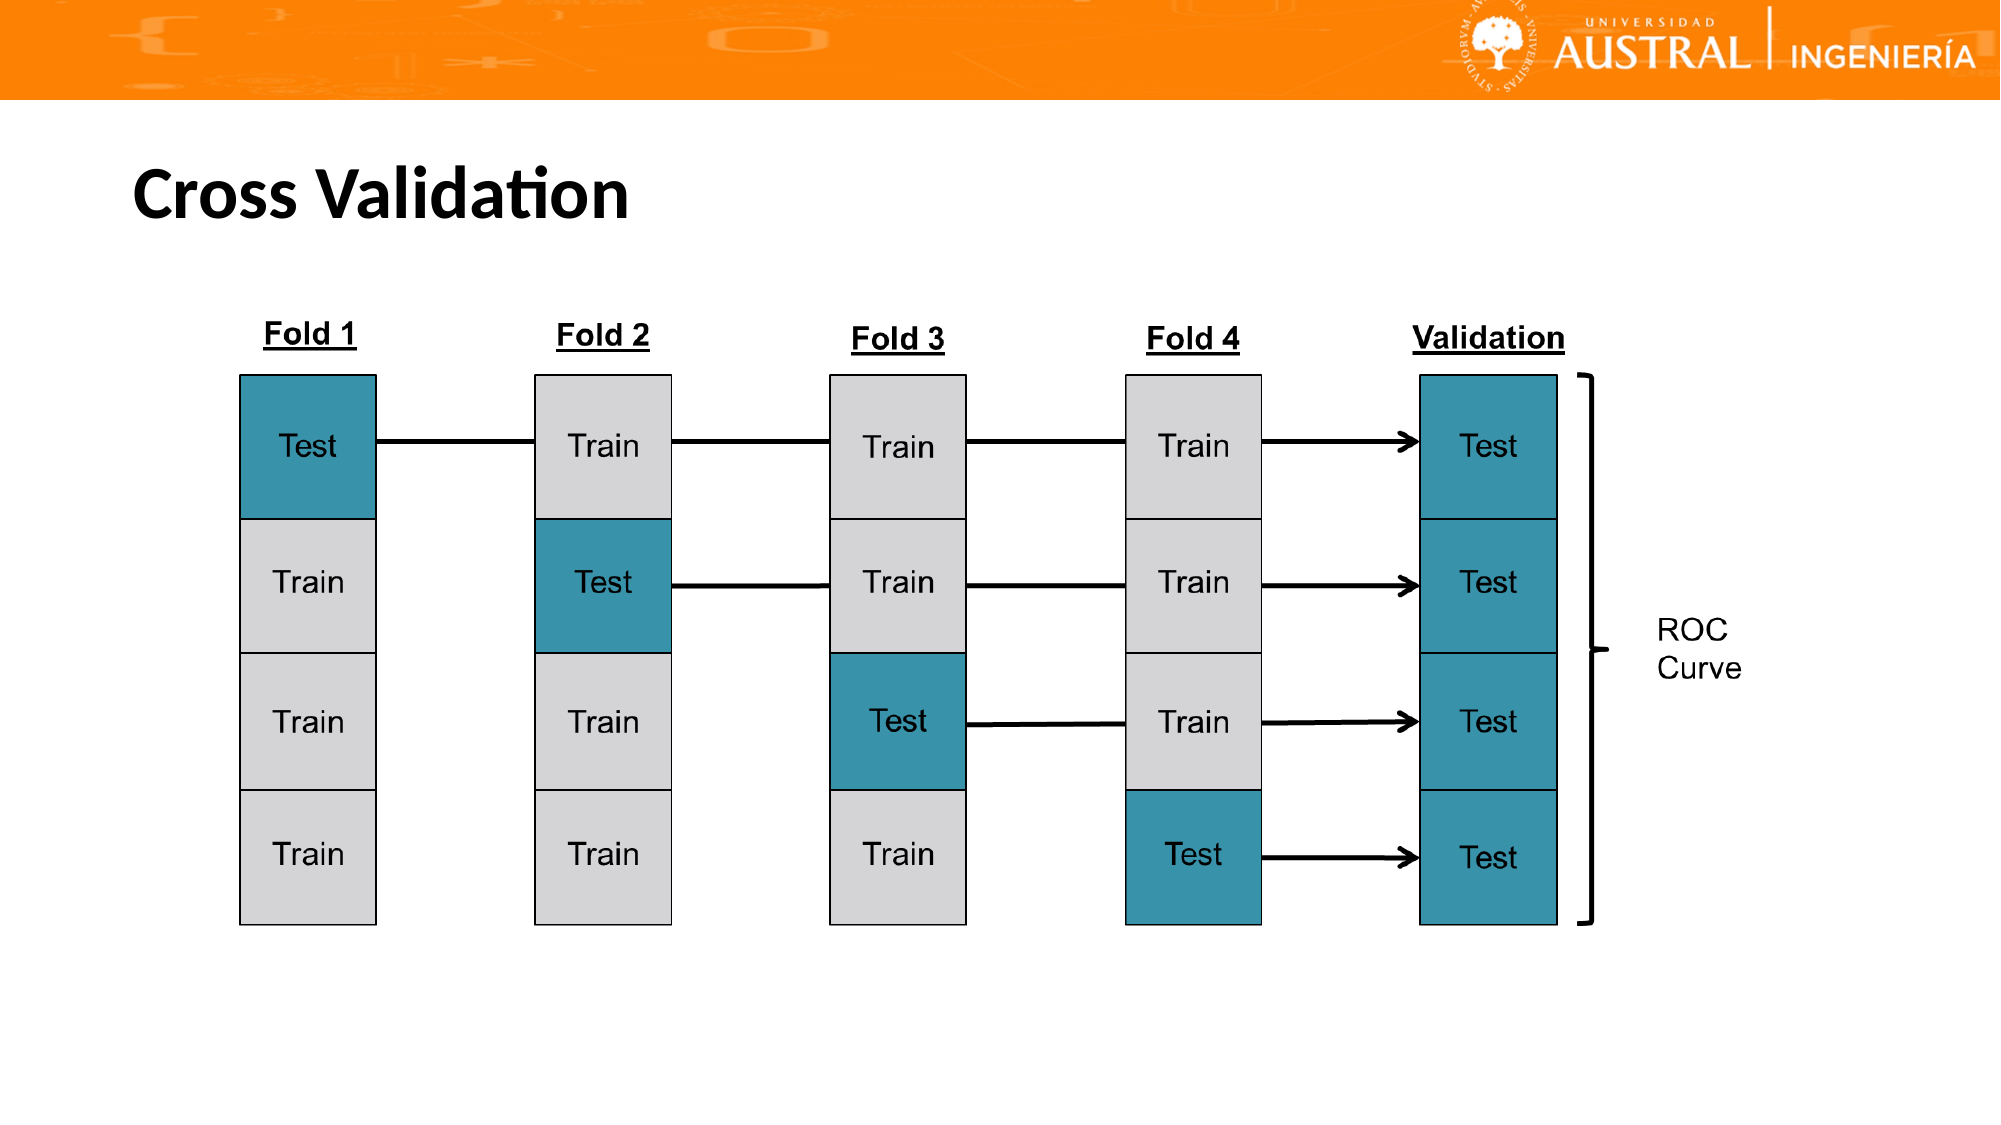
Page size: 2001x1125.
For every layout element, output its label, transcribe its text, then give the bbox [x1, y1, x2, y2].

picture [239, 302, 1761, 927]
text_box Cross Validation [118, 136, 647, 242]
picture [0, 0, 2000, 101]
